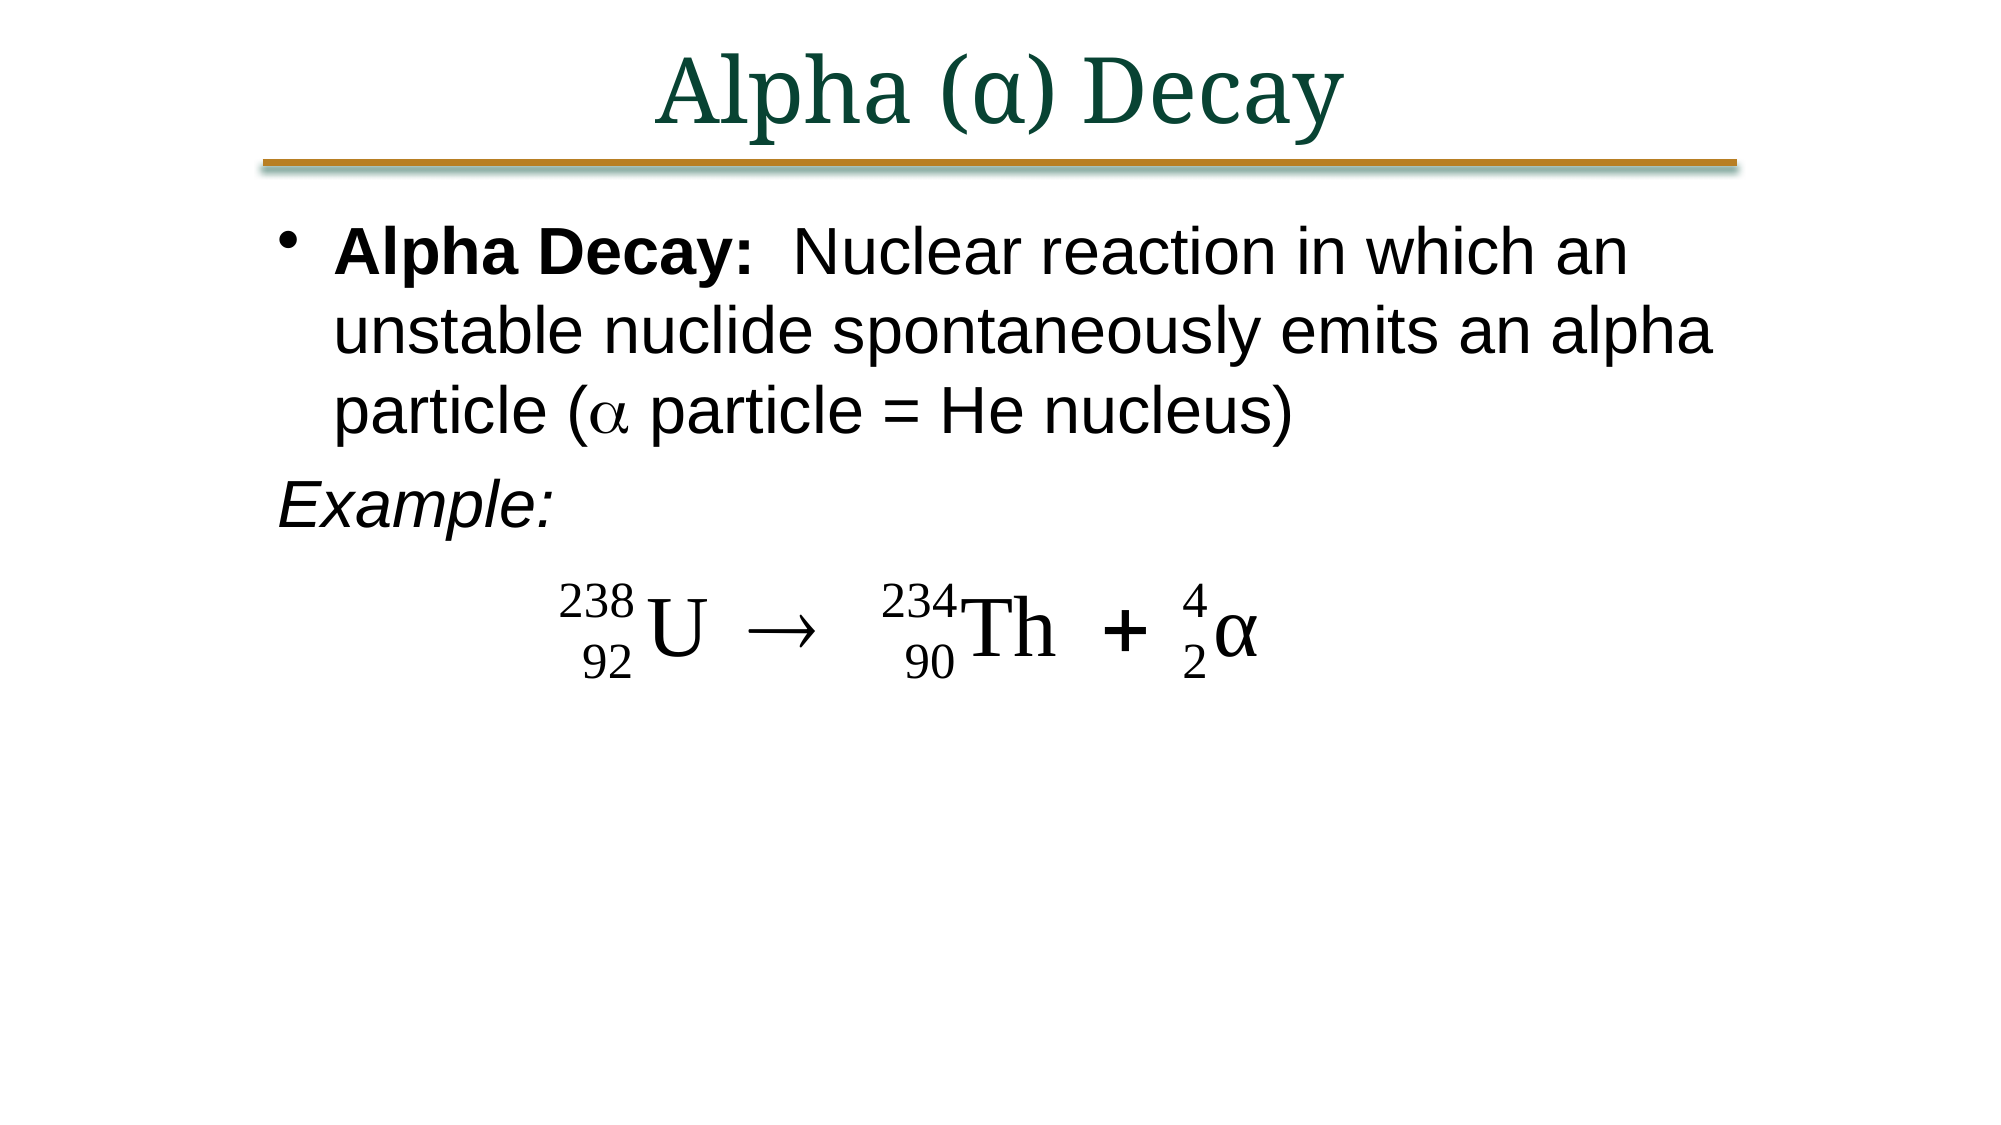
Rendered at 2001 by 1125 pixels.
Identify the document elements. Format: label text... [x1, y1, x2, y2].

list Alpha Decay: Nuclear reaction in which an unstable nuclide spontaneously emits an alpha particle ( particle = He nucleus) Example: [262, 200, 1738, 563]
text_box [544, 562, 1299, 701]
text_box Alpha (α) Decay [249, 24, 1750, 175]
